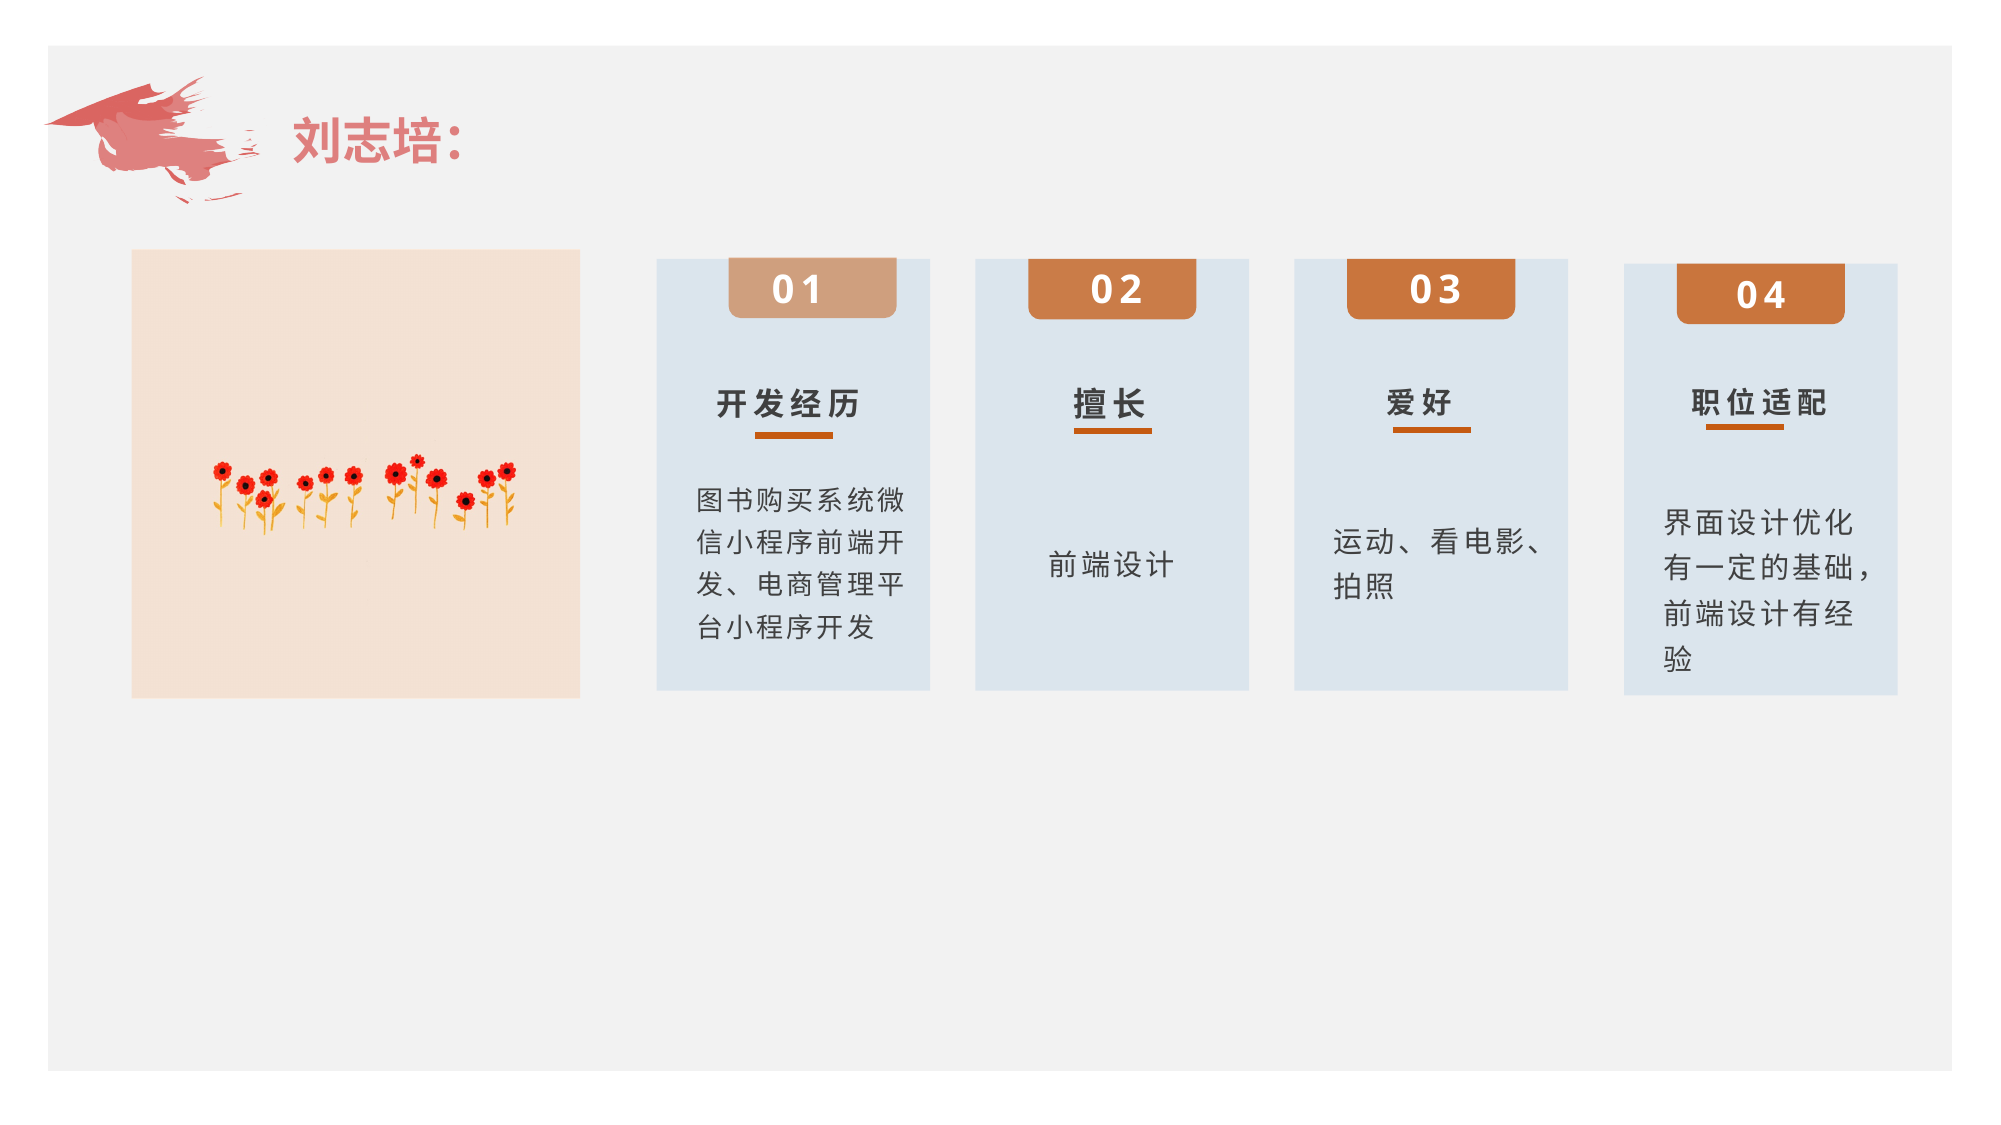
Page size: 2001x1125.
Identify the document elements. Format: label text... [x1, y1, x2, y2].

picture [43, 76, 267, 204]
text_box [99, 125, 1900, 250]
text_box 运动、看电影、拍照 [1318, 452, 1568, 664]
text_box [1623, 263, 1899, 696]
text_box 01 [769, 263, 825, 312]
text_box 前端设计 [987, 452, 1237, 664]
text_box 爱好 [1371, 366, 1491, 428]
text_box 开发经历 [701, 367, 886, 428]
text_box 界面设计优化有一定的基础，前端设计有经验 [1648, 479, 1898, 691]
text_box [1293, 258, 1569, 692]
text_box 职位适配 [1676, 366, 1853, 428]
text_box 擅长 [1058, 366, 1174, 428]
text_box [727, 256, 898, 320]
text_box [974, 258, 1250, 692]
text_box [1027, 257, 1198, 321]
text_box 03 [1407, 263, 1463, 312]
text_box 图书购买系统微信小程序前端开发、电商管理平台小程序开发 [681, 452, 931, 664]
text_box [47, 45, 1953, 1072]
text_box 02 [1088, 263, 1144, 312]
picture [131, 249, 581, 699]
text_box 刘志培： [278, 102, 508, 178]
text_box [656, 258, 931, 692]
text_box [1346, 257, 1517, 321]
text_box 04 [1675, 262, 1846, 326]
